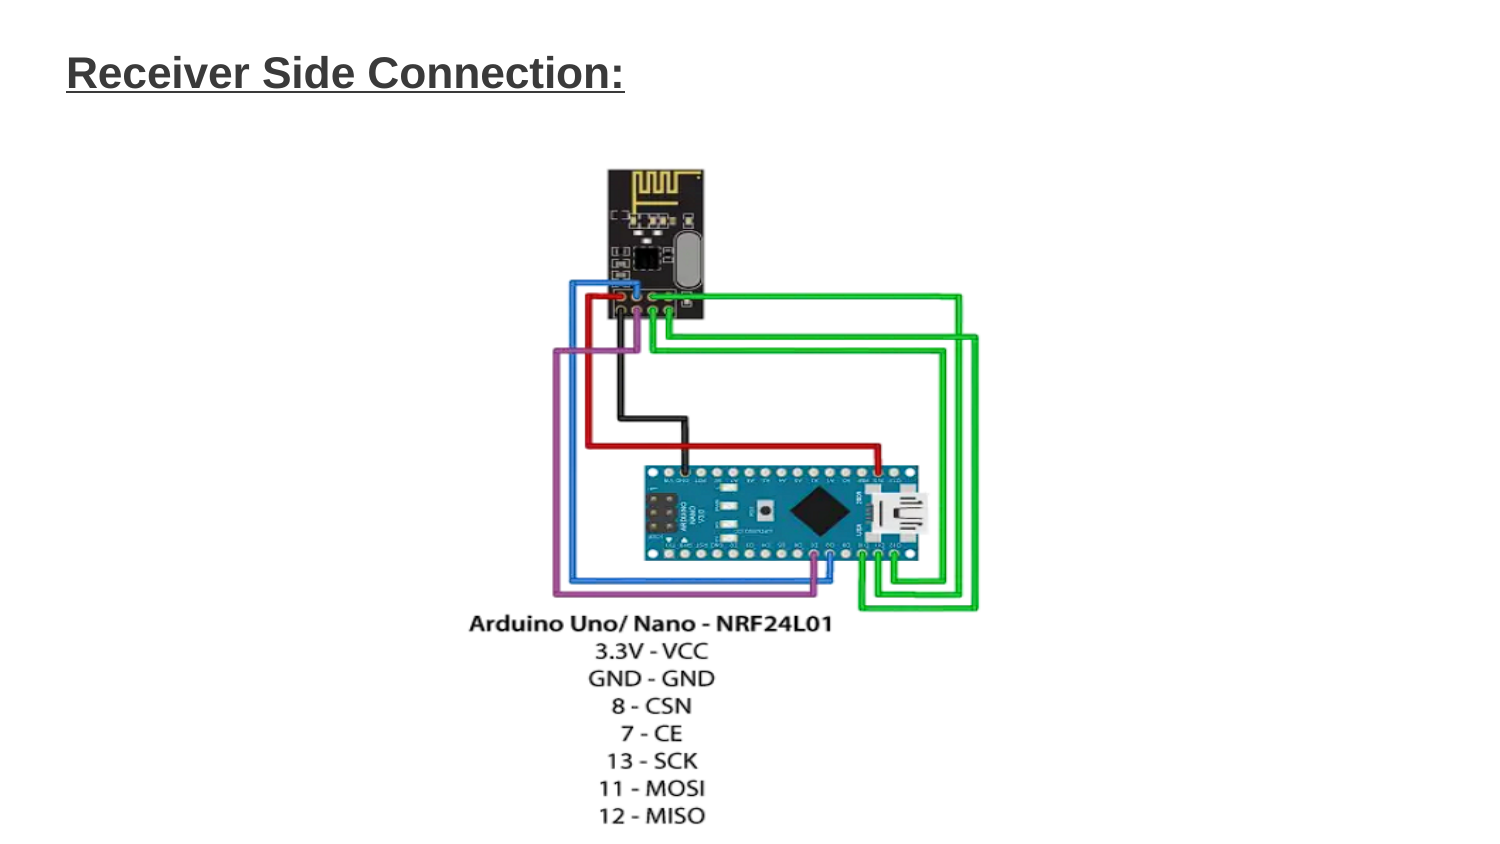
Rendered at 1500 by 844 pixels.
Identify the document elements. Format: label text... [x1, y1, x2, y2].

picture [428, 111, 1037, 844]
title Receiver Side Connection: [51, 18, 1449, 113]
